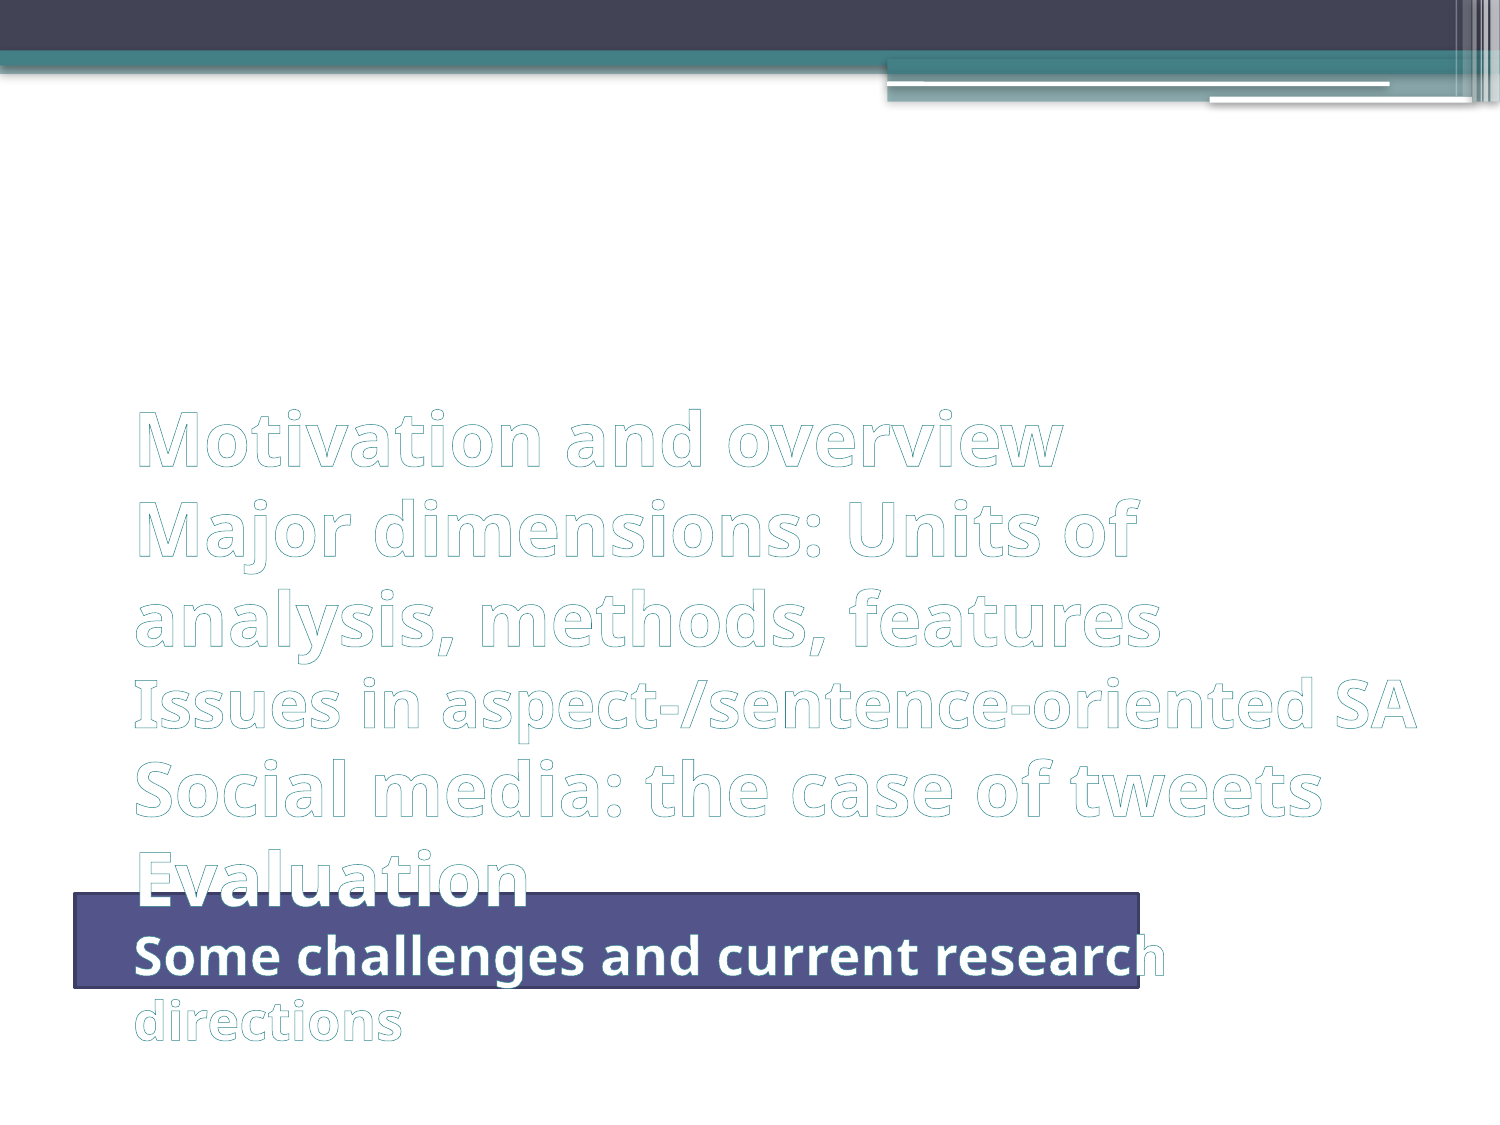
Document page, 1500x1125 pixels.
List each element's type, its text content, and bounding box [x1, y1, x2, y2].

text_box [73, 892, 118, 989]
title Motivation and overview Major dimensions: Units of analysis, methods, features Issues in aspect-/sentence-oriented SA Social media: the case of tweets Evaluation Some challenges and current research directions [118, 160, 1447, 1059]
